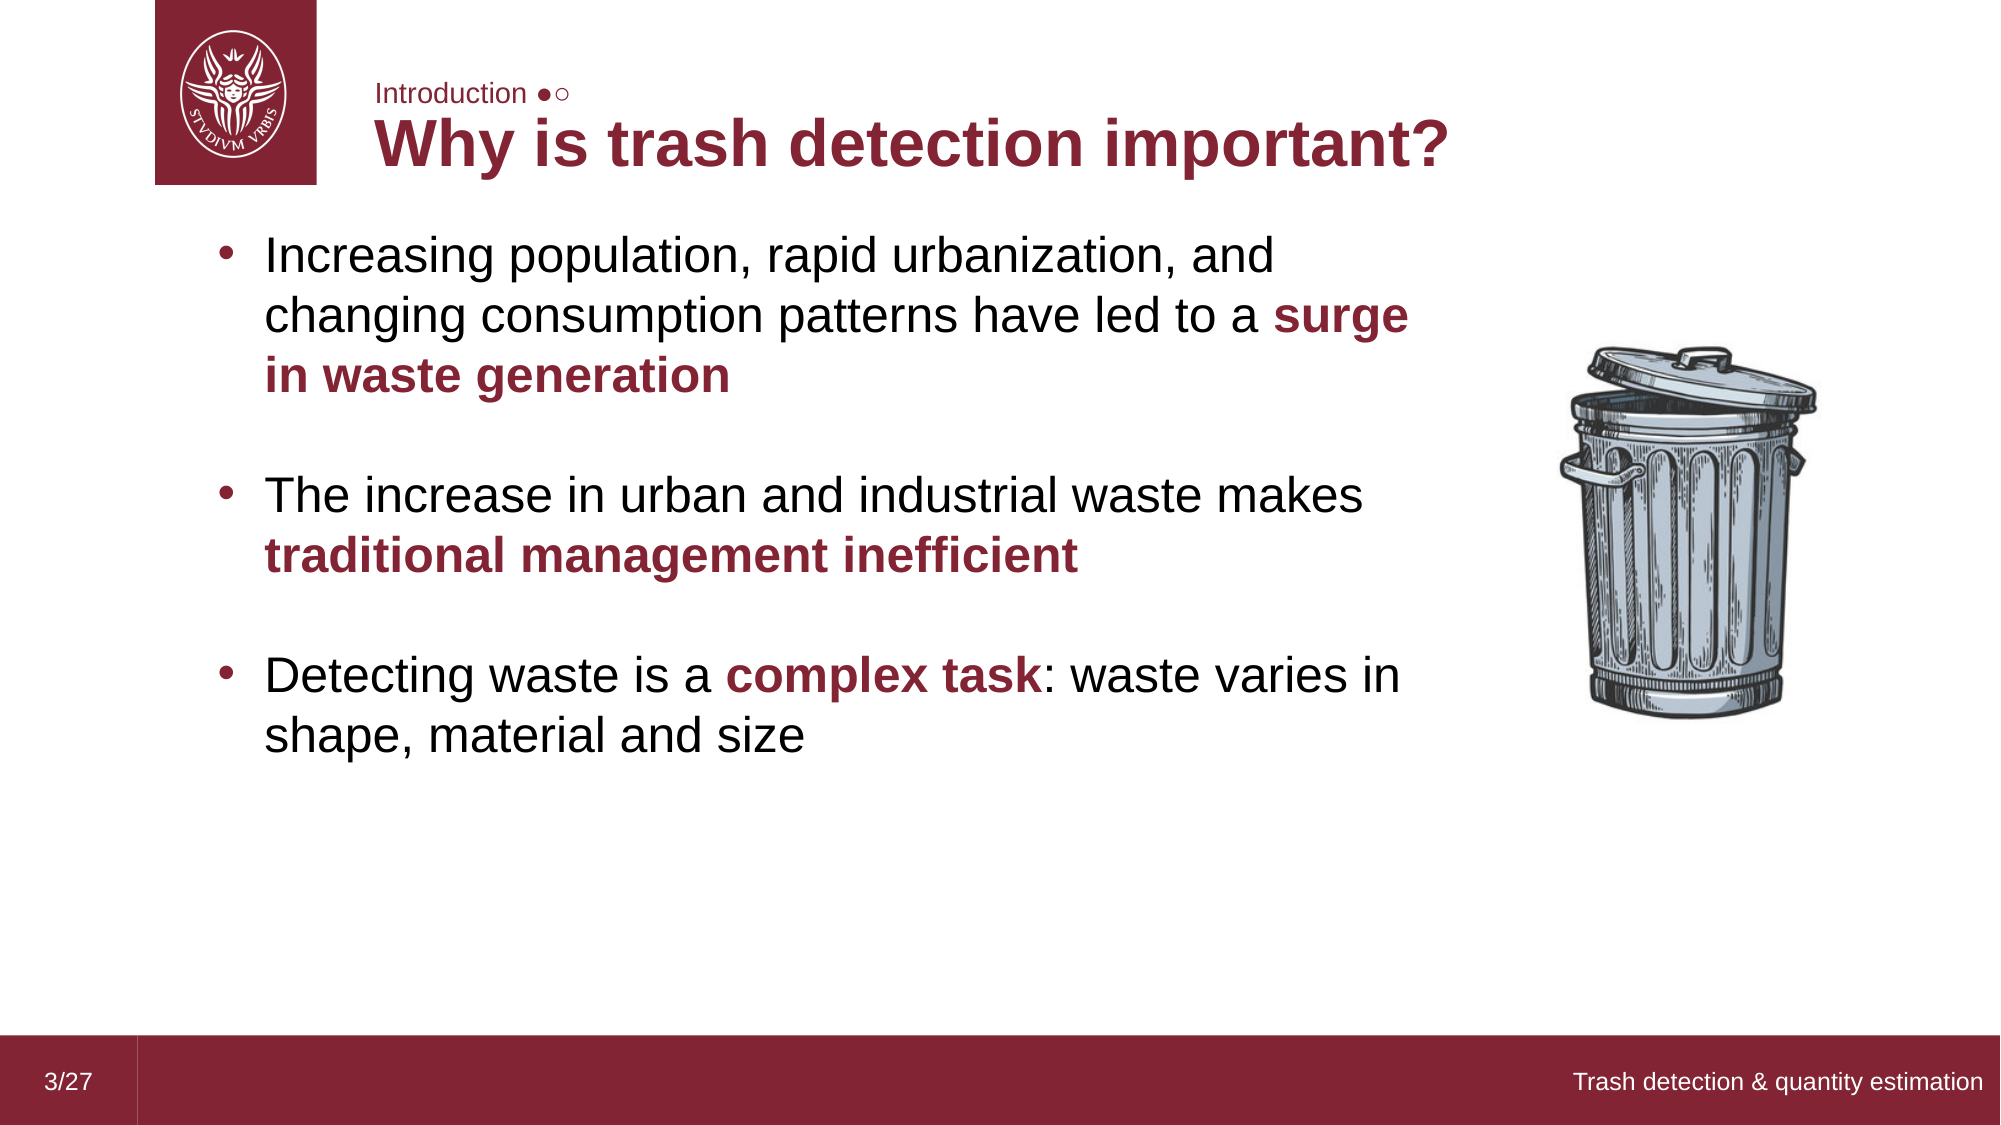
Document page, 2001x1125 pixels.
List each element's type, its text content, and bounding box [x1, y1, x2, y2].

footer Trash detection & quantity estimation [138, 1035, 2000, 1125]
text_box Increasing population, rapid urbanization, and changing consumption patterns have led to a surge in waste generation The increase in urban and industrial waste makes traditional management inefficient Detecting waste is a complex task: waste varies in shape, material and size [202, 214, 1452, 830]
picture [154, 0, 317, 186]
text_box Introduction ●○ [359, 67, 723, 117]
slide_number ‹#›/27 [0, 1035, 138, 1125]
picture [1468, 312, 1910, 754]
text_box Why is trash detection important? [359, 92, 1870, 188]
